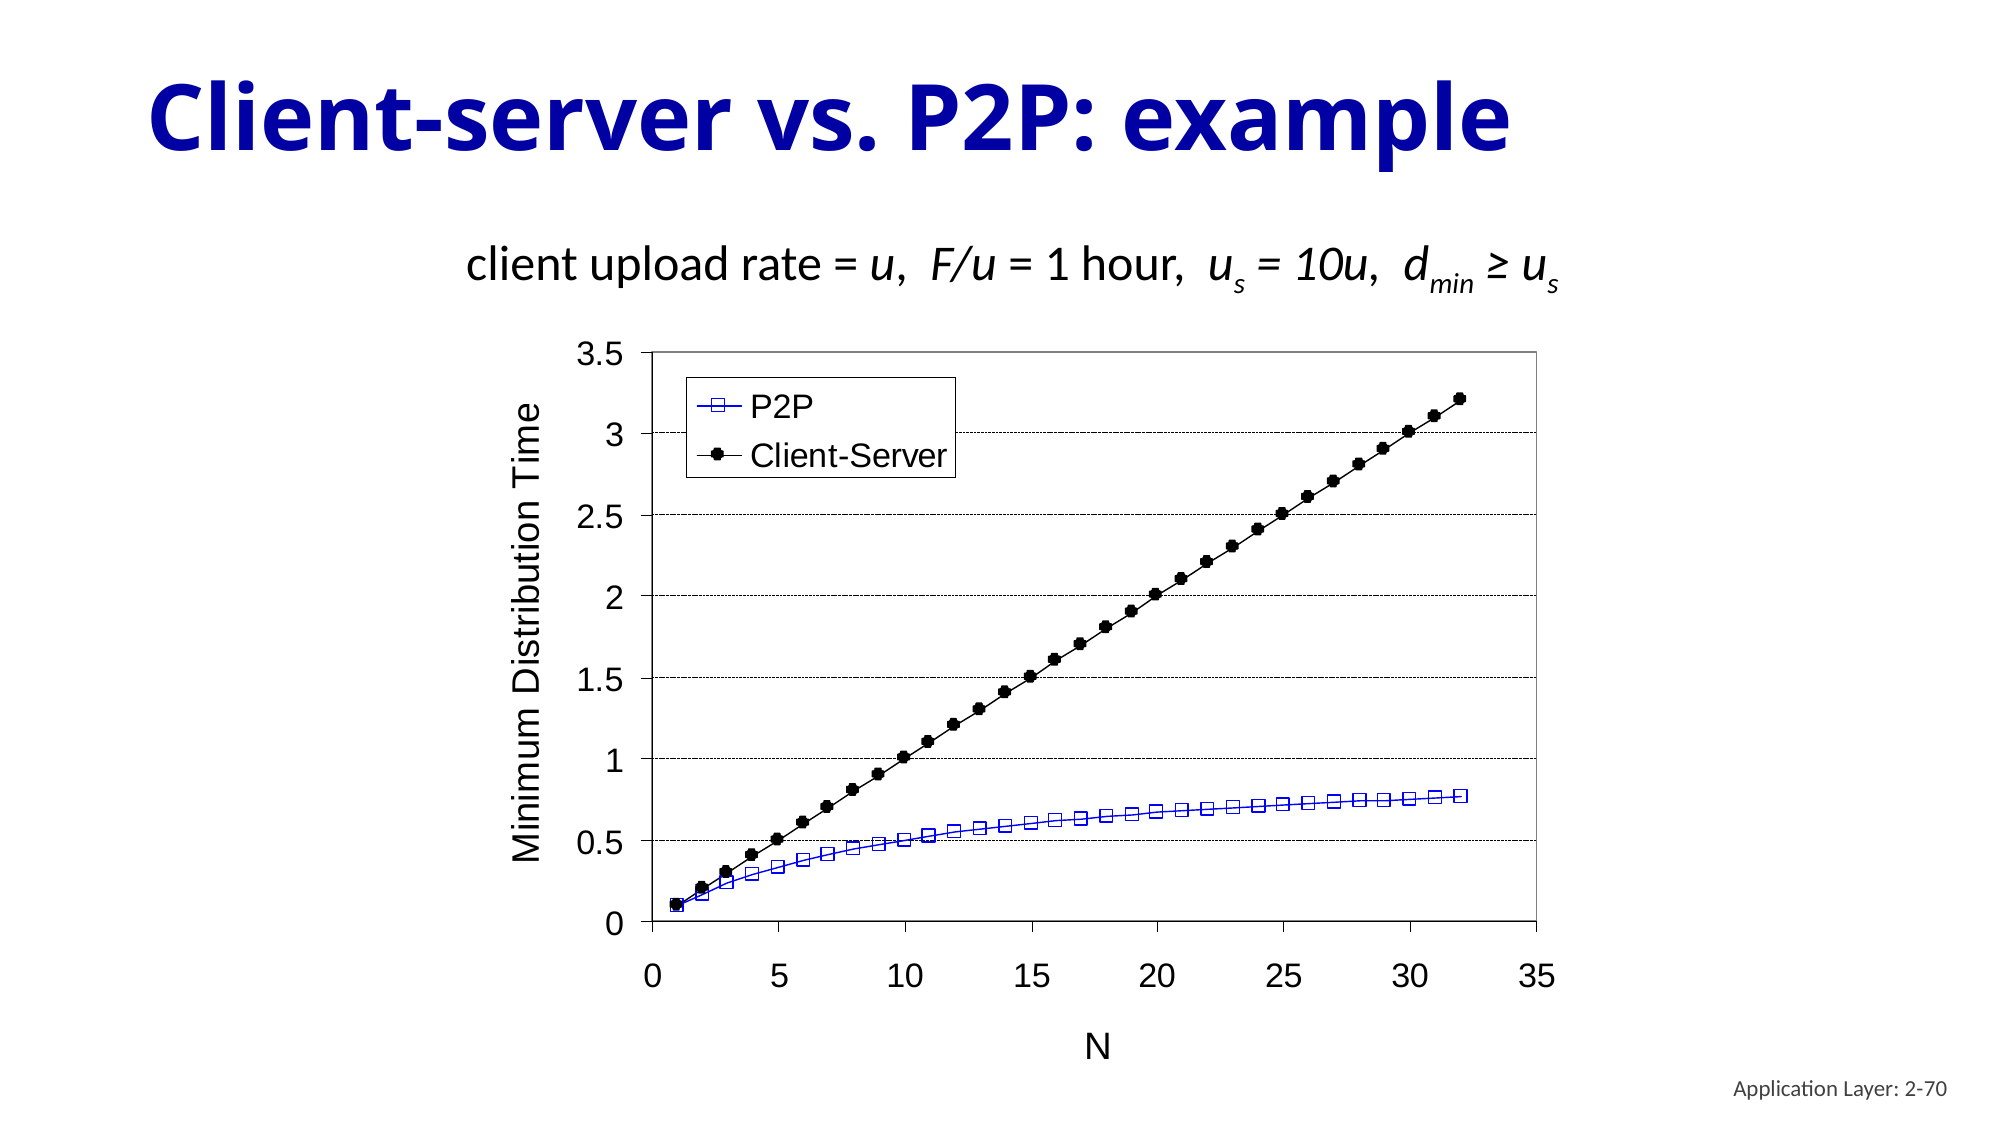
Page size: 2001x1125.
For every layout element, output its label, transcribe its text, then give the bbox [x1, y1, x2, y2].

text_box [488, 300, 1642, 1087]
title Client-server vs. P2P: example [131, 47, 1856, 195]
text_box client upload rate = u, F/u = 1 hour, us = 10u, dmin ≥ us [451, 223, 1679, 307]
slide_number Application Layer: 2-70 [1512, 1056, 1963, 1117]
